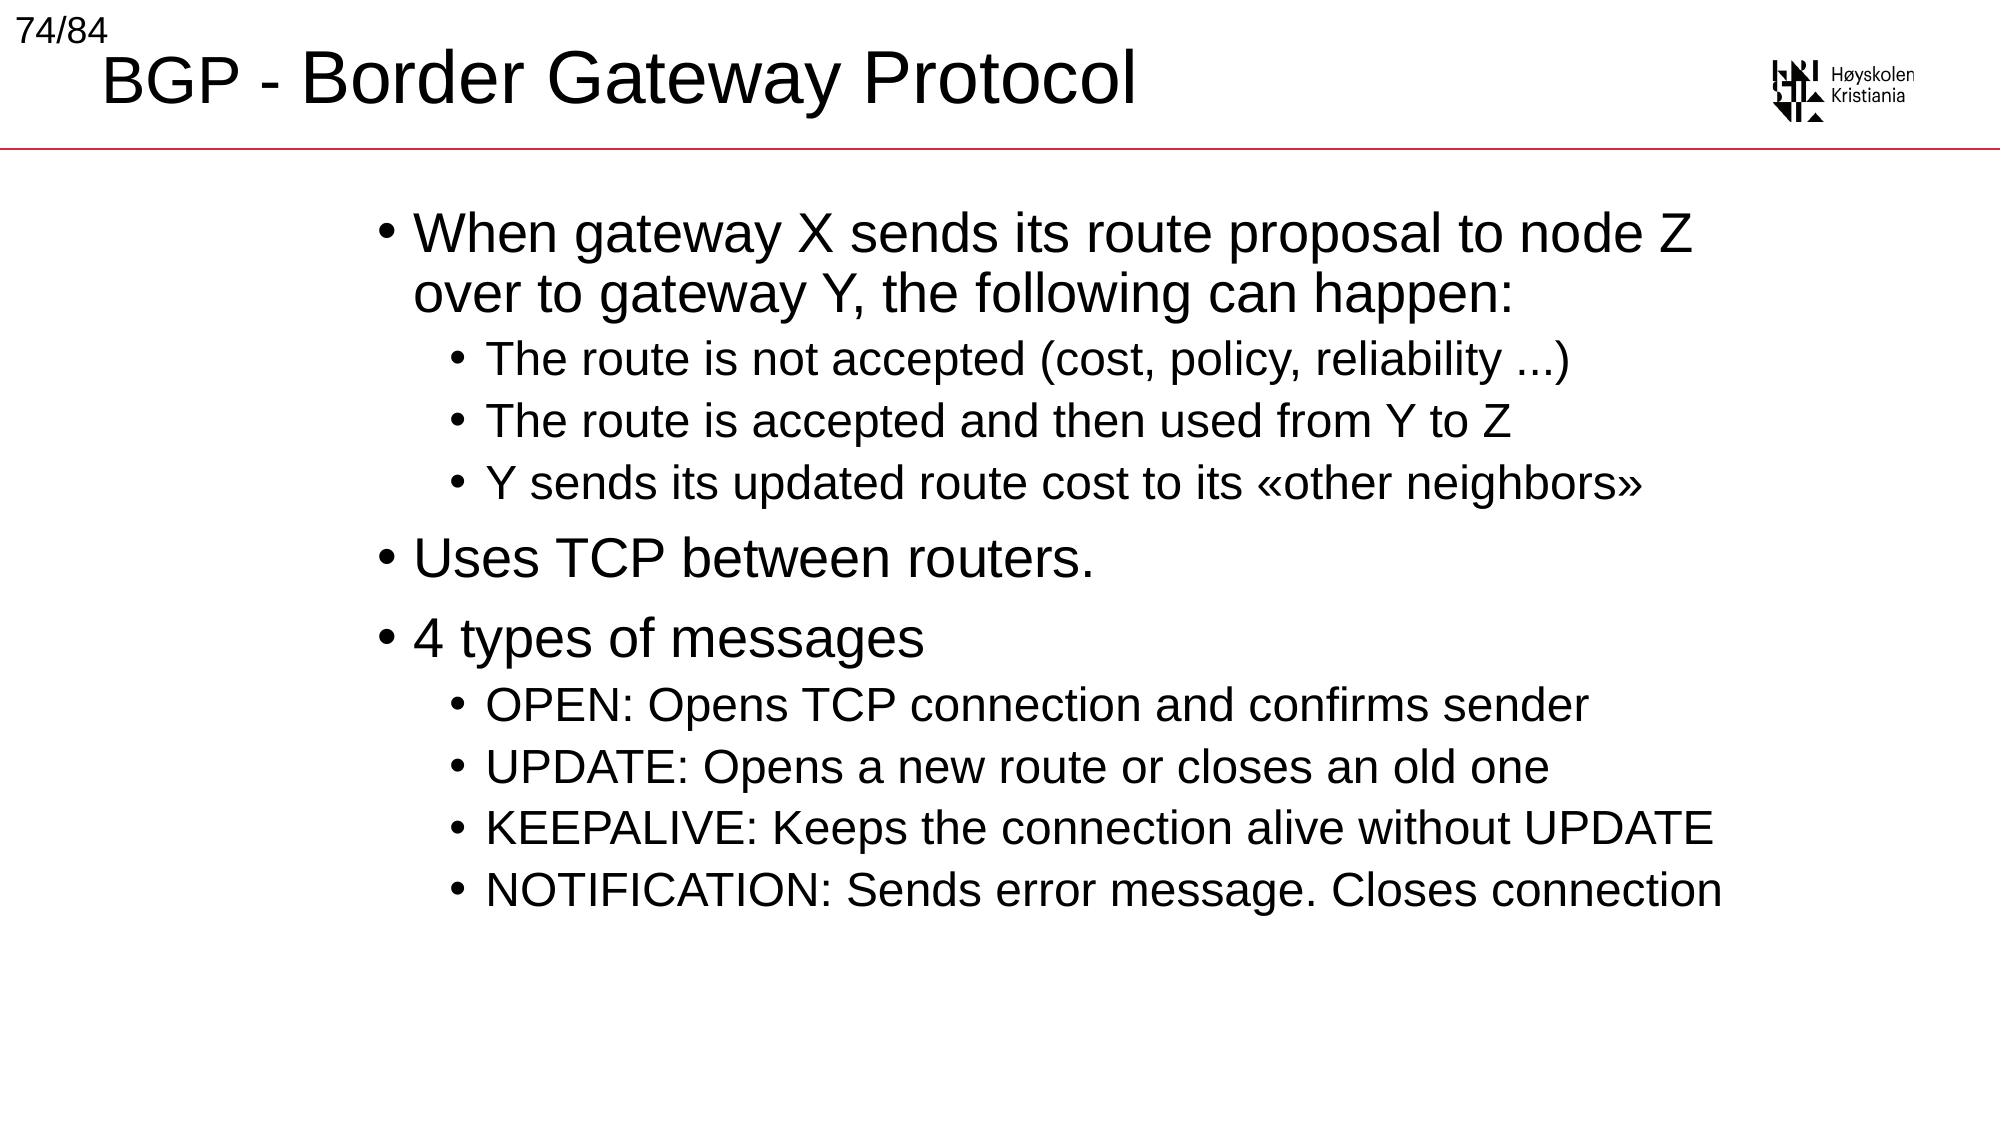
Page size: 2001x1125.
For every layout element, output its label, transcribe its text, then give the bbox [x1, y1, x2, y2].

title BGP - Border Gateway Protocol [86, 30, 1887, 135]
slide_number 74/84 [0, 0, 208, 74]
list When gateway X sends its route proposal to node Z over to gateway Y, the following can happen: The route is not accepted (cost, policy, reliability ...) The route is accepted and then used from Y to Z Y sends its updated route cost to its «other neighbors» Uses TCP between routers. 4 types of messages OPEN: Opens TCP connection and confirms sender UPDATE: Opens a new route or closes an old one KEEPALIVE: Keeps the connection alive without UPDATE NOTIFICATION: Sends error message. Closes connection [362, 196, 1750, 997]
